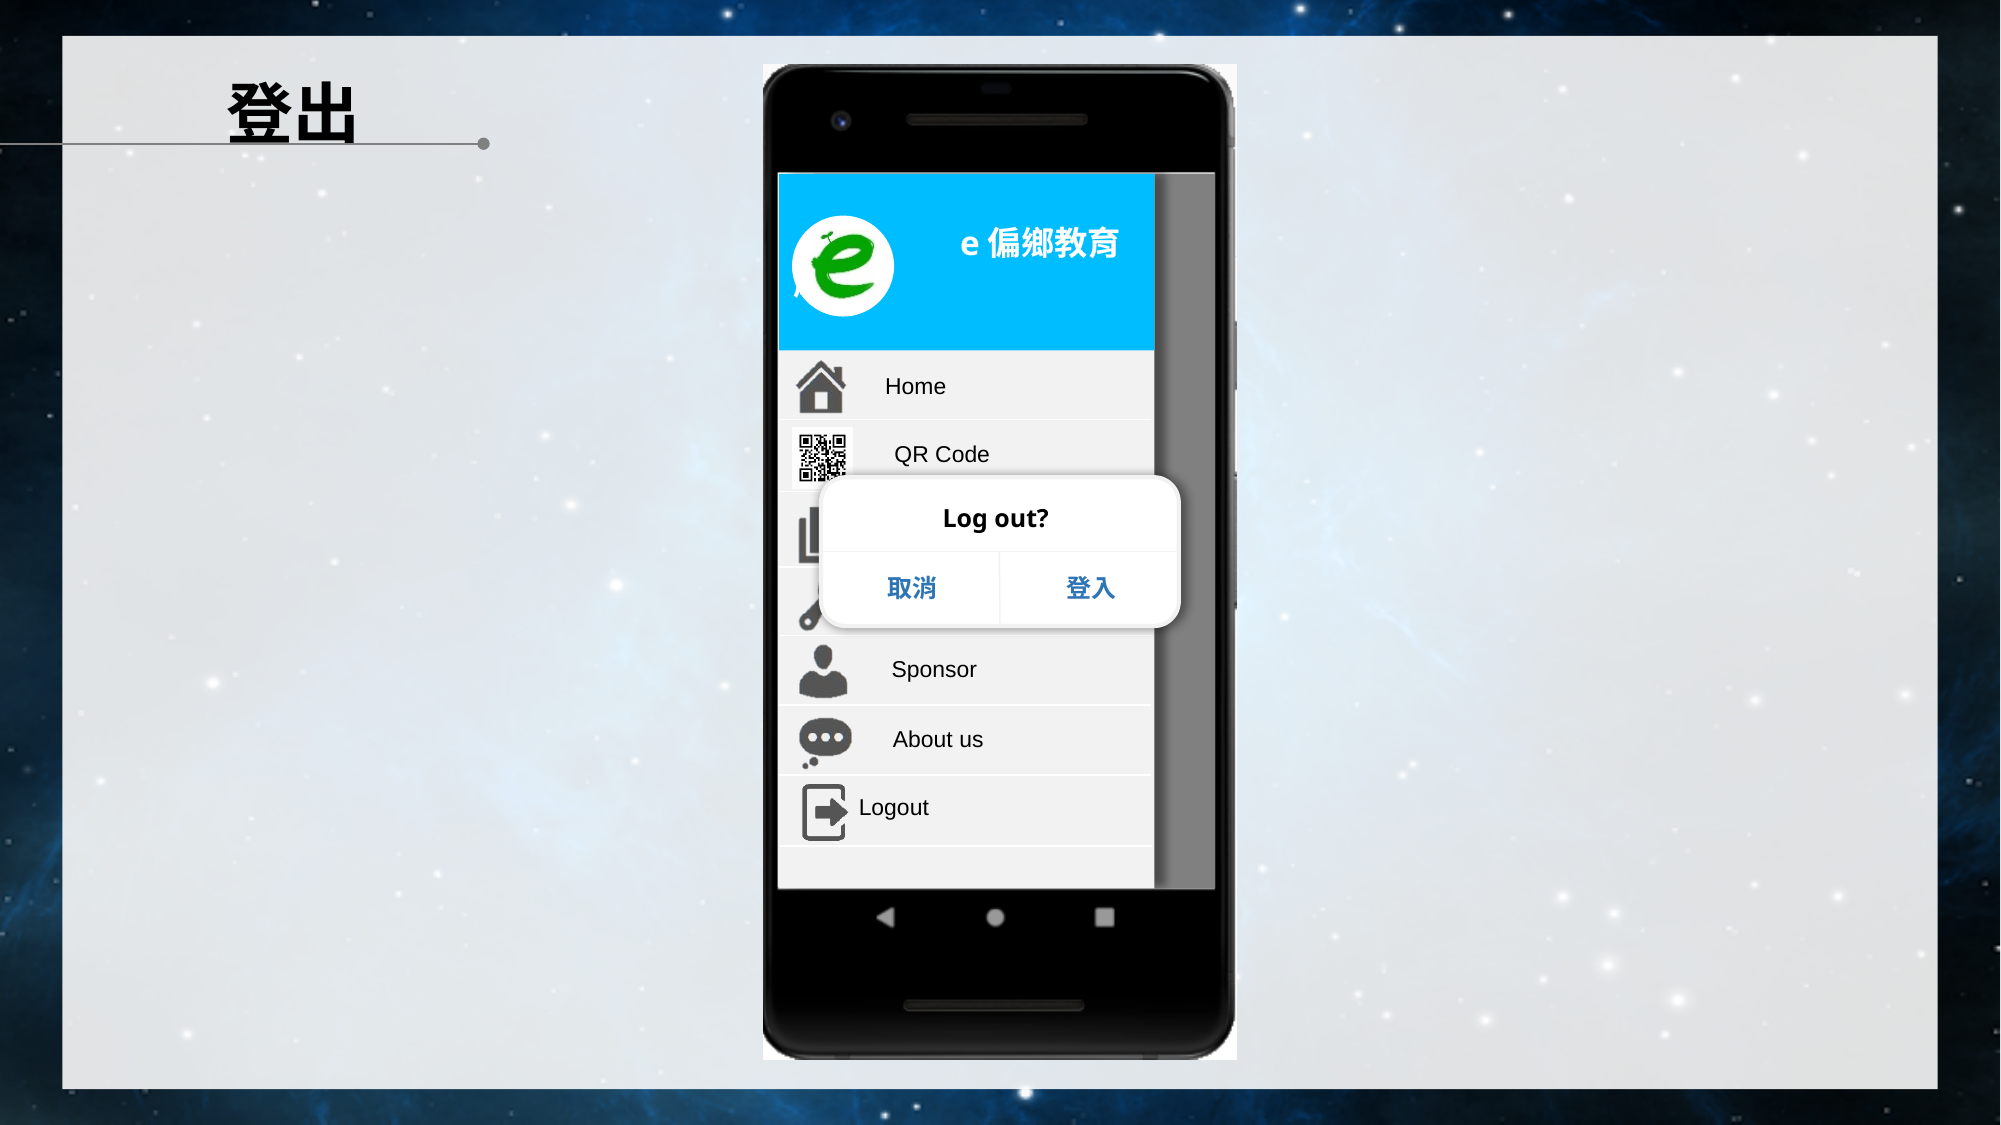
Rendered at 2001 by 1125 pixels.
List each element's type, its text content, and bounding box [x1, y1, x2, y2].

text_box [778, 508, 1152, 574]
picture [772, 573, 874, 844]
picture [780, 504, 856, 508]
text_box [763, 64, 1237, 1061]
picture [0, 0, 2001, 1125]
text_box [778, 432, 1152, 499]
text_box [62, 35, 1938, 1090]
text_box 登出 [211, 153, 376, 160]
picture [791, 427, 853, 489]
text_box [775, 355, 1152, 430]
text_box 登出 [211, 64, 376, 143]
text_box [791, 215, 895, 317]
